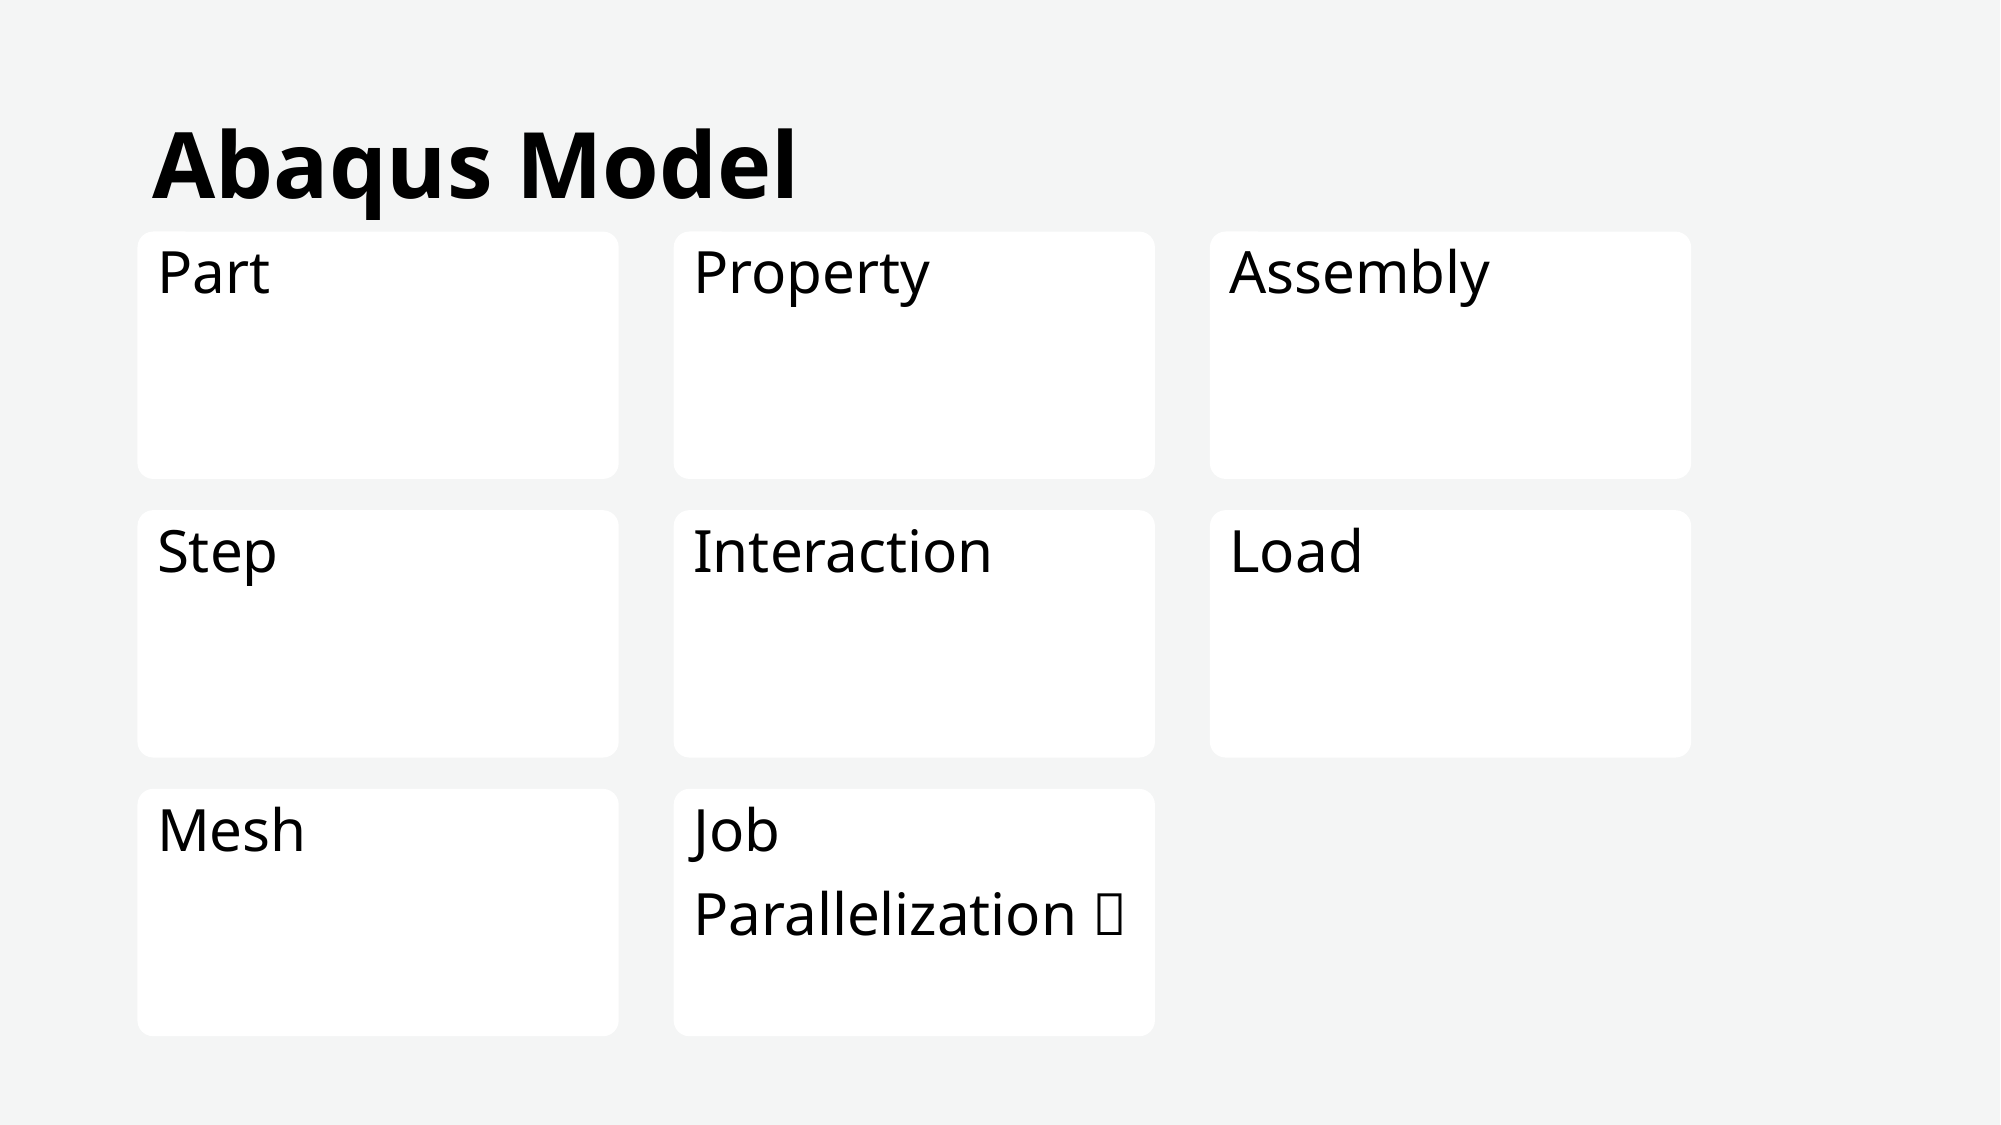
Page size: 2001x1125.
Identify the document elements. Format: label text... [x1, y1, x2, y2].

text_box Job Parallelization  [673, 788, 1155, 1037]
text_box Part [137, 231, 619, 479]
text_box Property [673, 231, 1155, 479]
text_box Load [1209, 510, 1692, 758]
text_box Step [137, 510, 619, 758]
text_box Mesh [137, 788, 619, 1037]
text_box Assembly [1209, 231, 1692, 479]
text_box Interaction [673, 510, 1155, 758]
title Abaqus Model [137, 59, 1863, 278]
